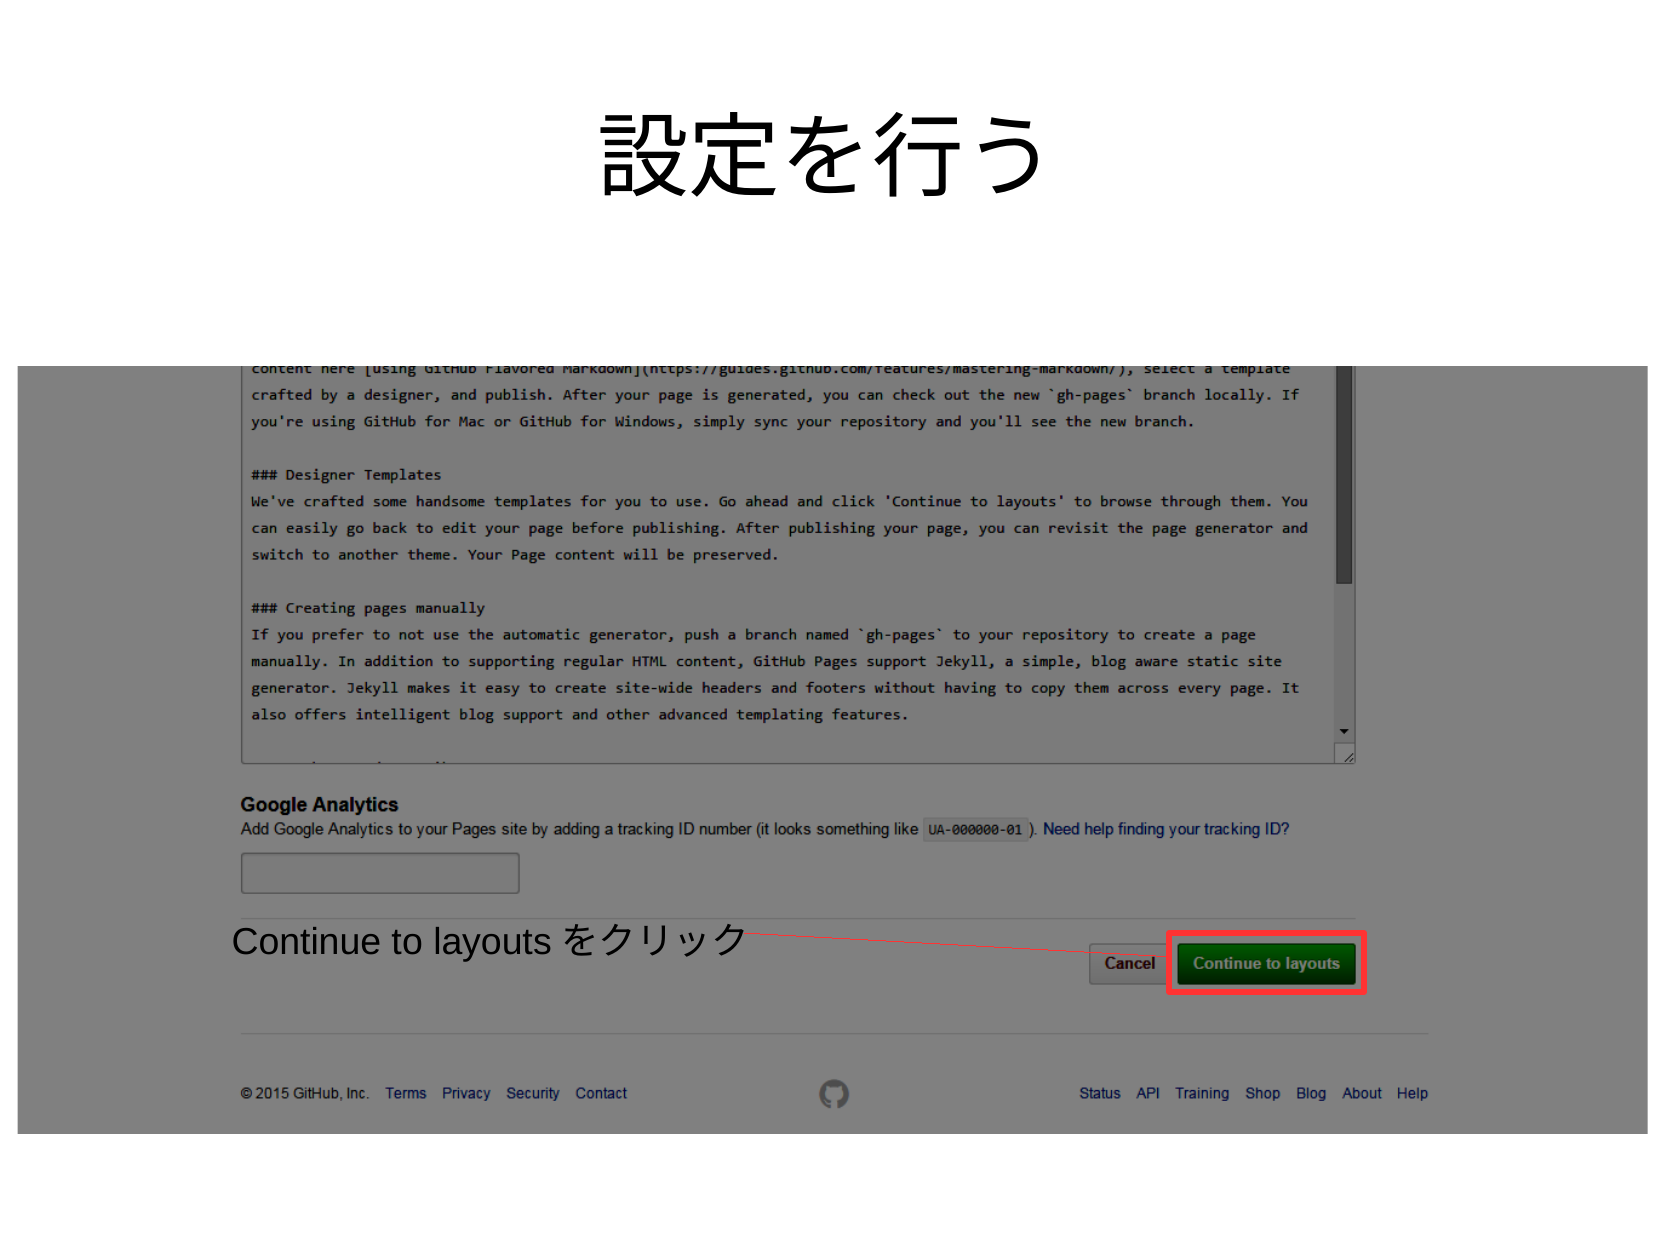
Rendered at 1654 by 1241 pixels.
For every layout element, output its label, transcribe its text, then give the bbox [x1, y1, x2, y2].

title 設定を行う [82, 49, 1571, 257]
picture [17, 366, 1648, 1134]
